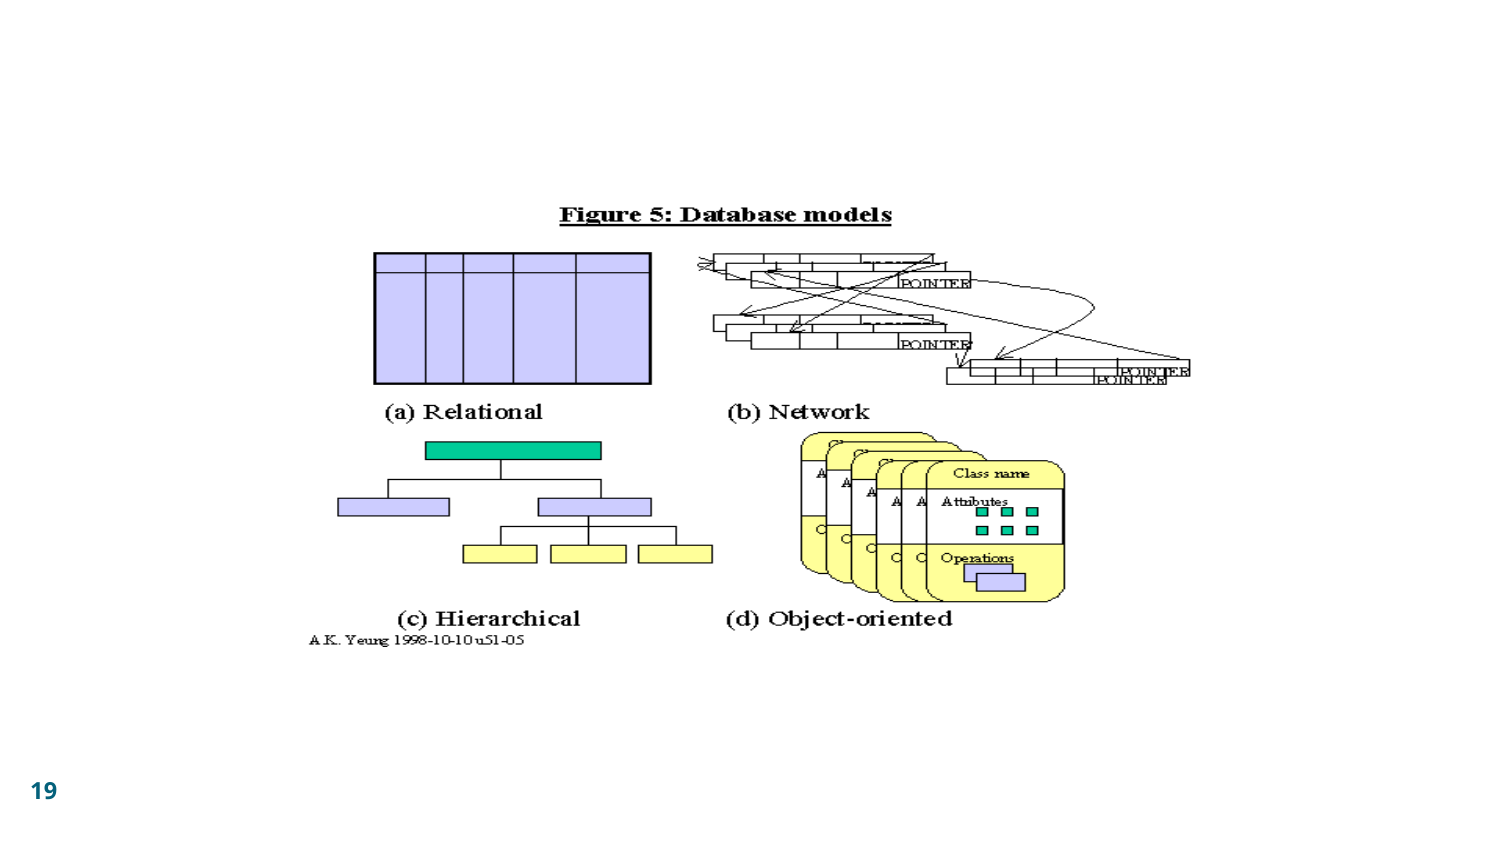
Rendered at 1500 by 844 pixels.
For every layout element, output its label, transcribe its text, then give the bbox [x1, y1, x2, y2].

slide_number 19 [0, 768, 88, 816]
picture [300, 197, 1200, 647]
